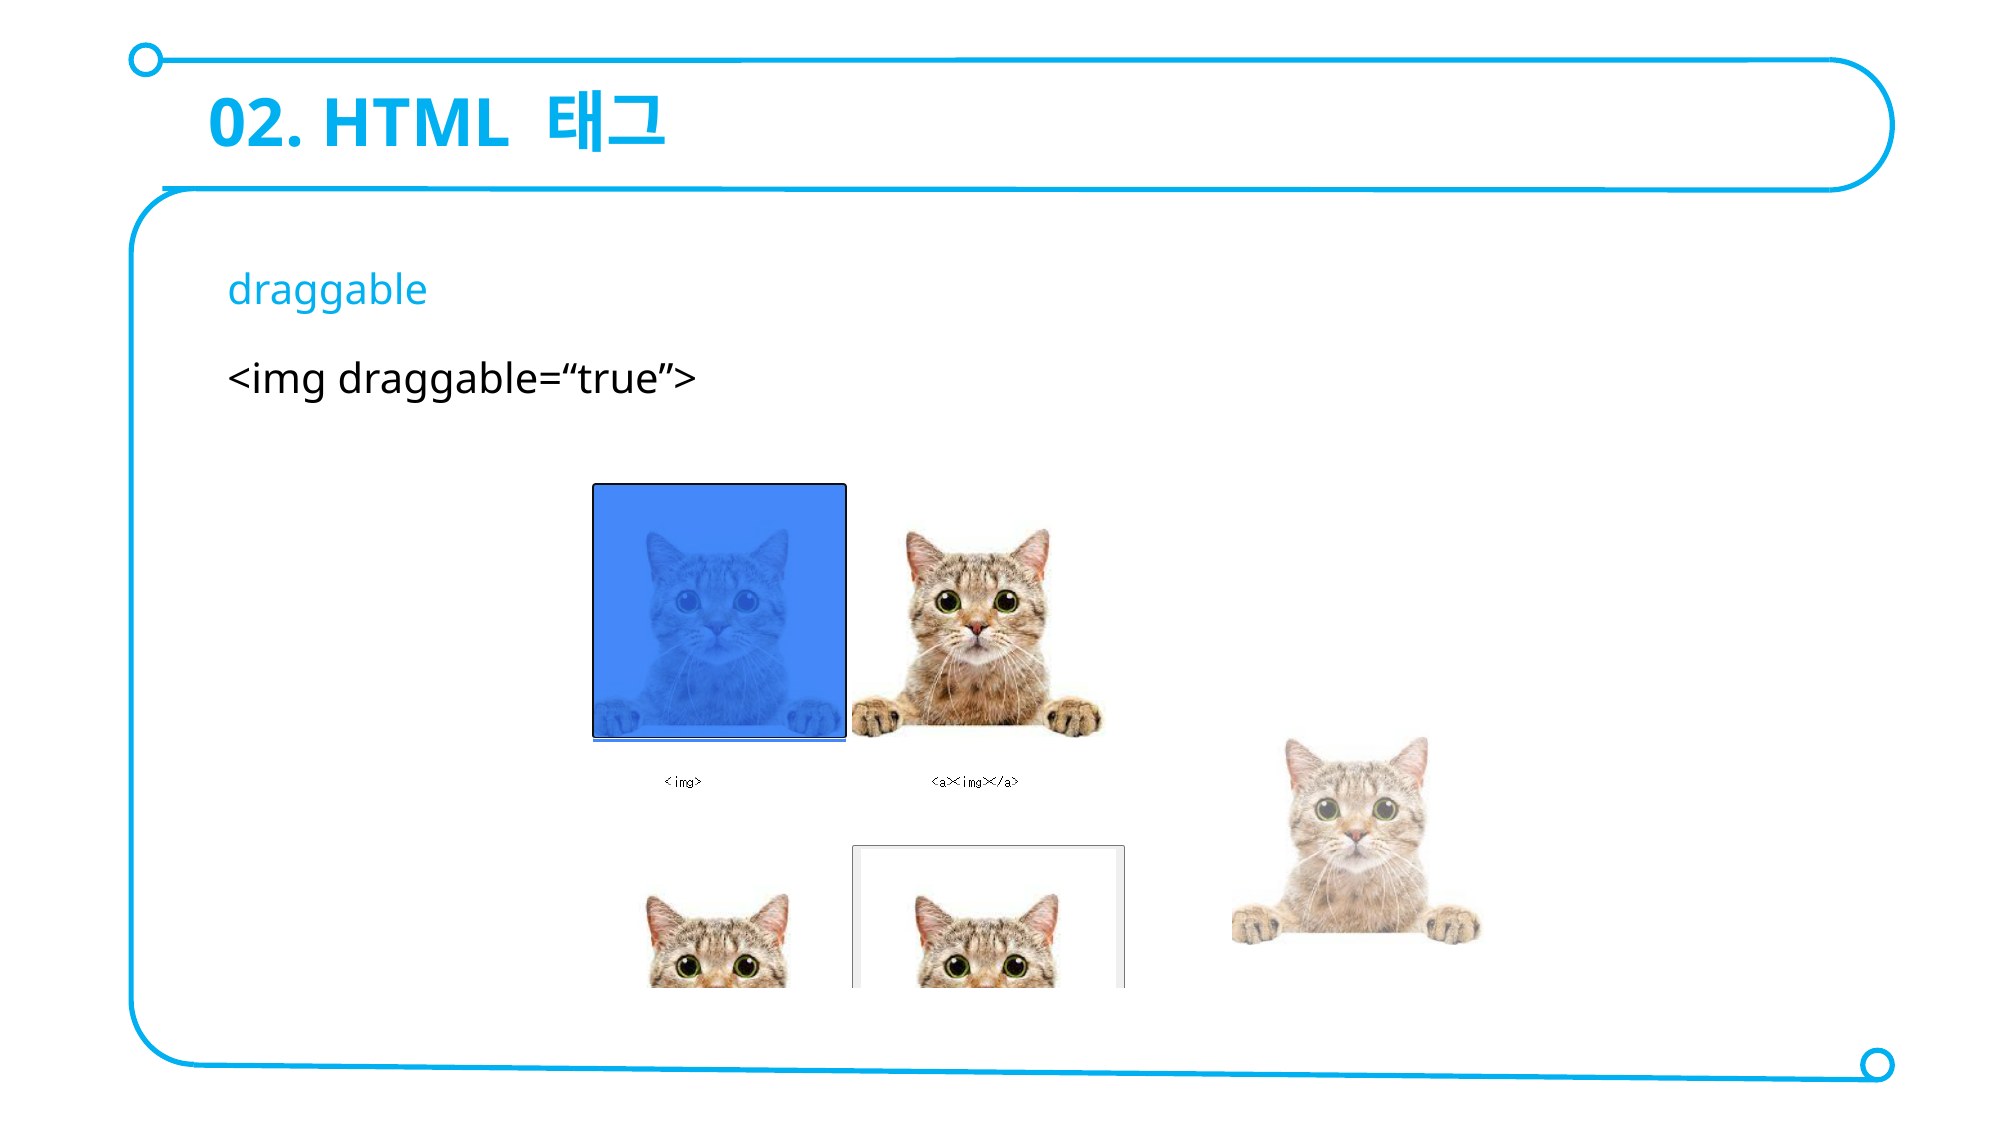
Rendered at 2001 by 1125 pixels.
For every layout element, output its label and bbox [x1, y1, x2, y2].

picture [586, 460, 1519, 989]
text_box [130, 44, 1893, 1081]
